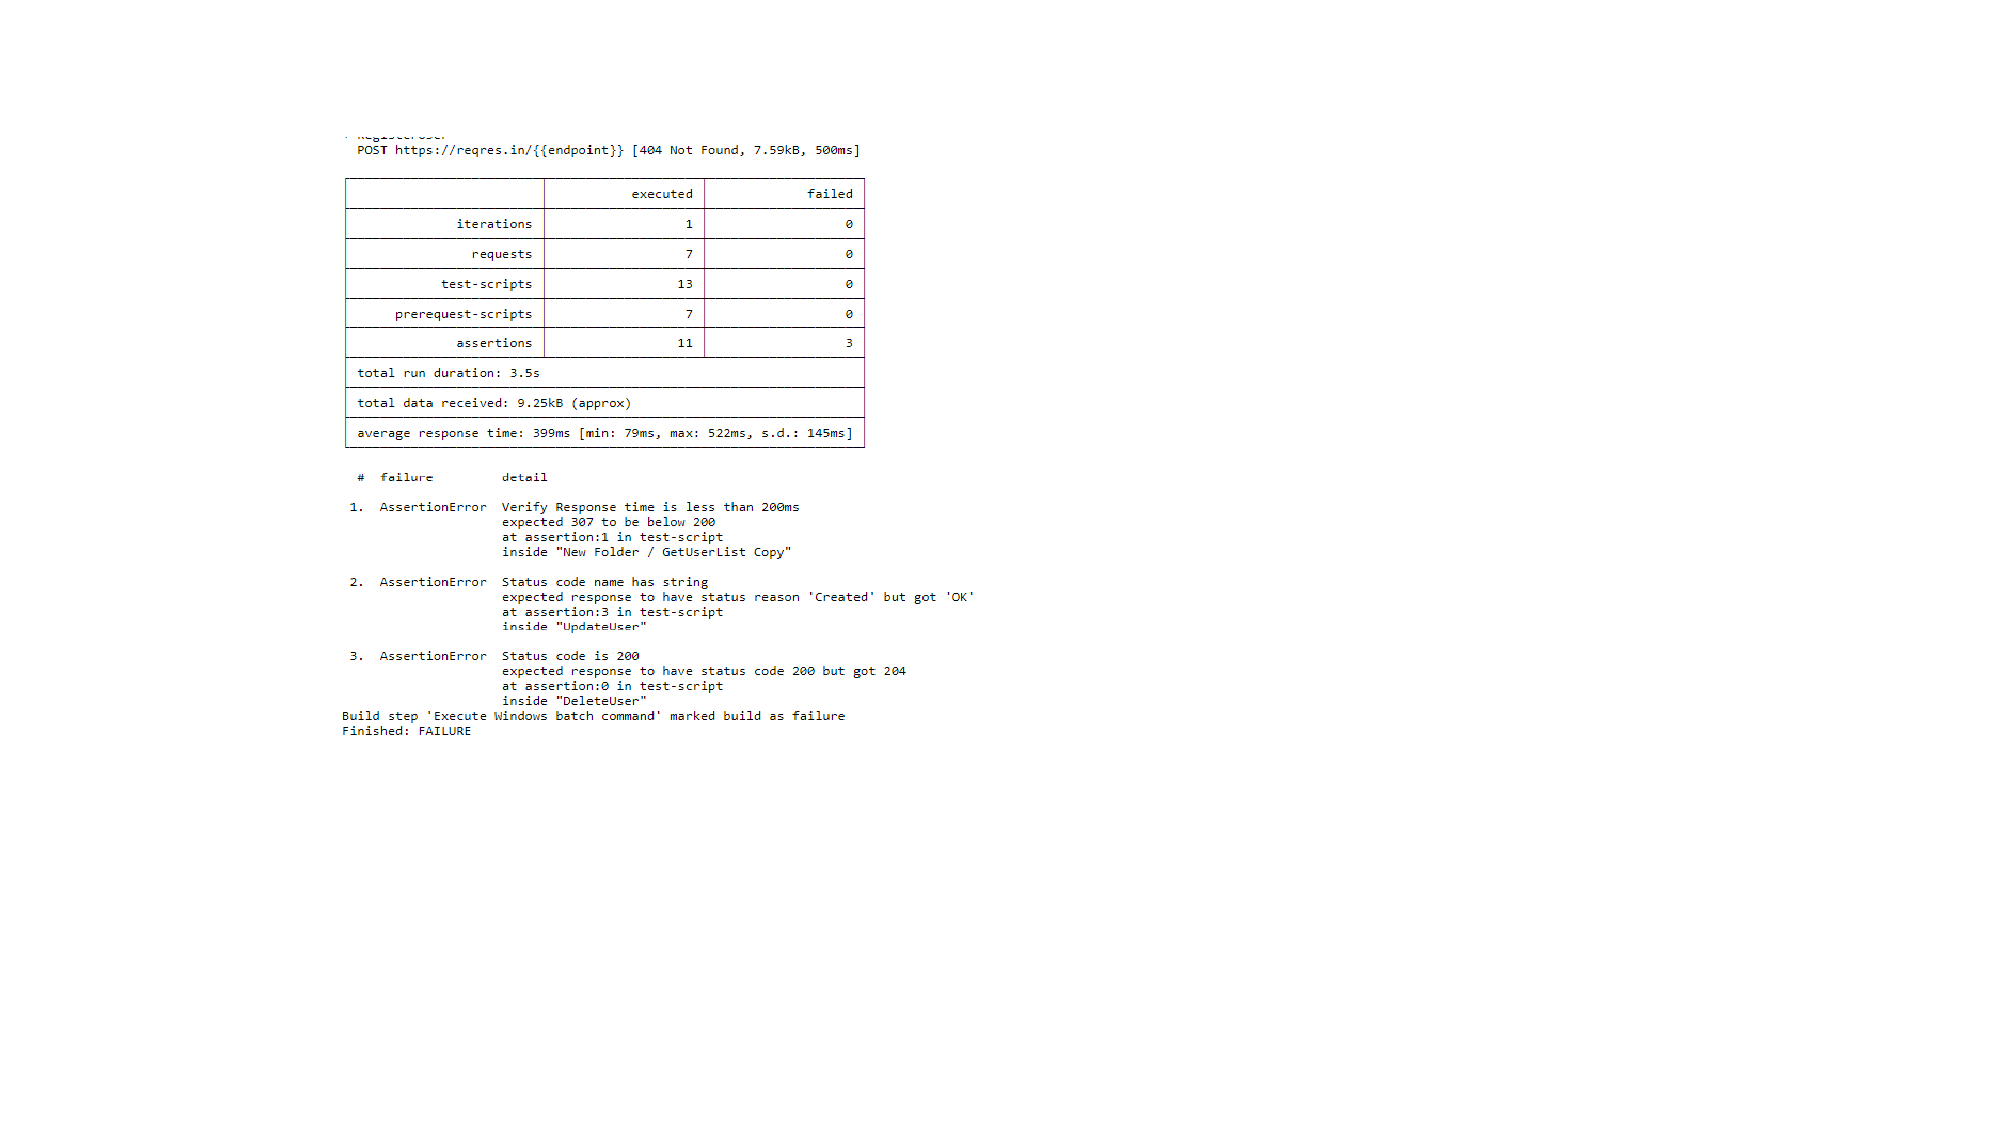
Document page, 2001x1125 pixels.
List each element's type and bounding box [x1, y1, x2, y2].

list [337, 136, 1458, 741]
